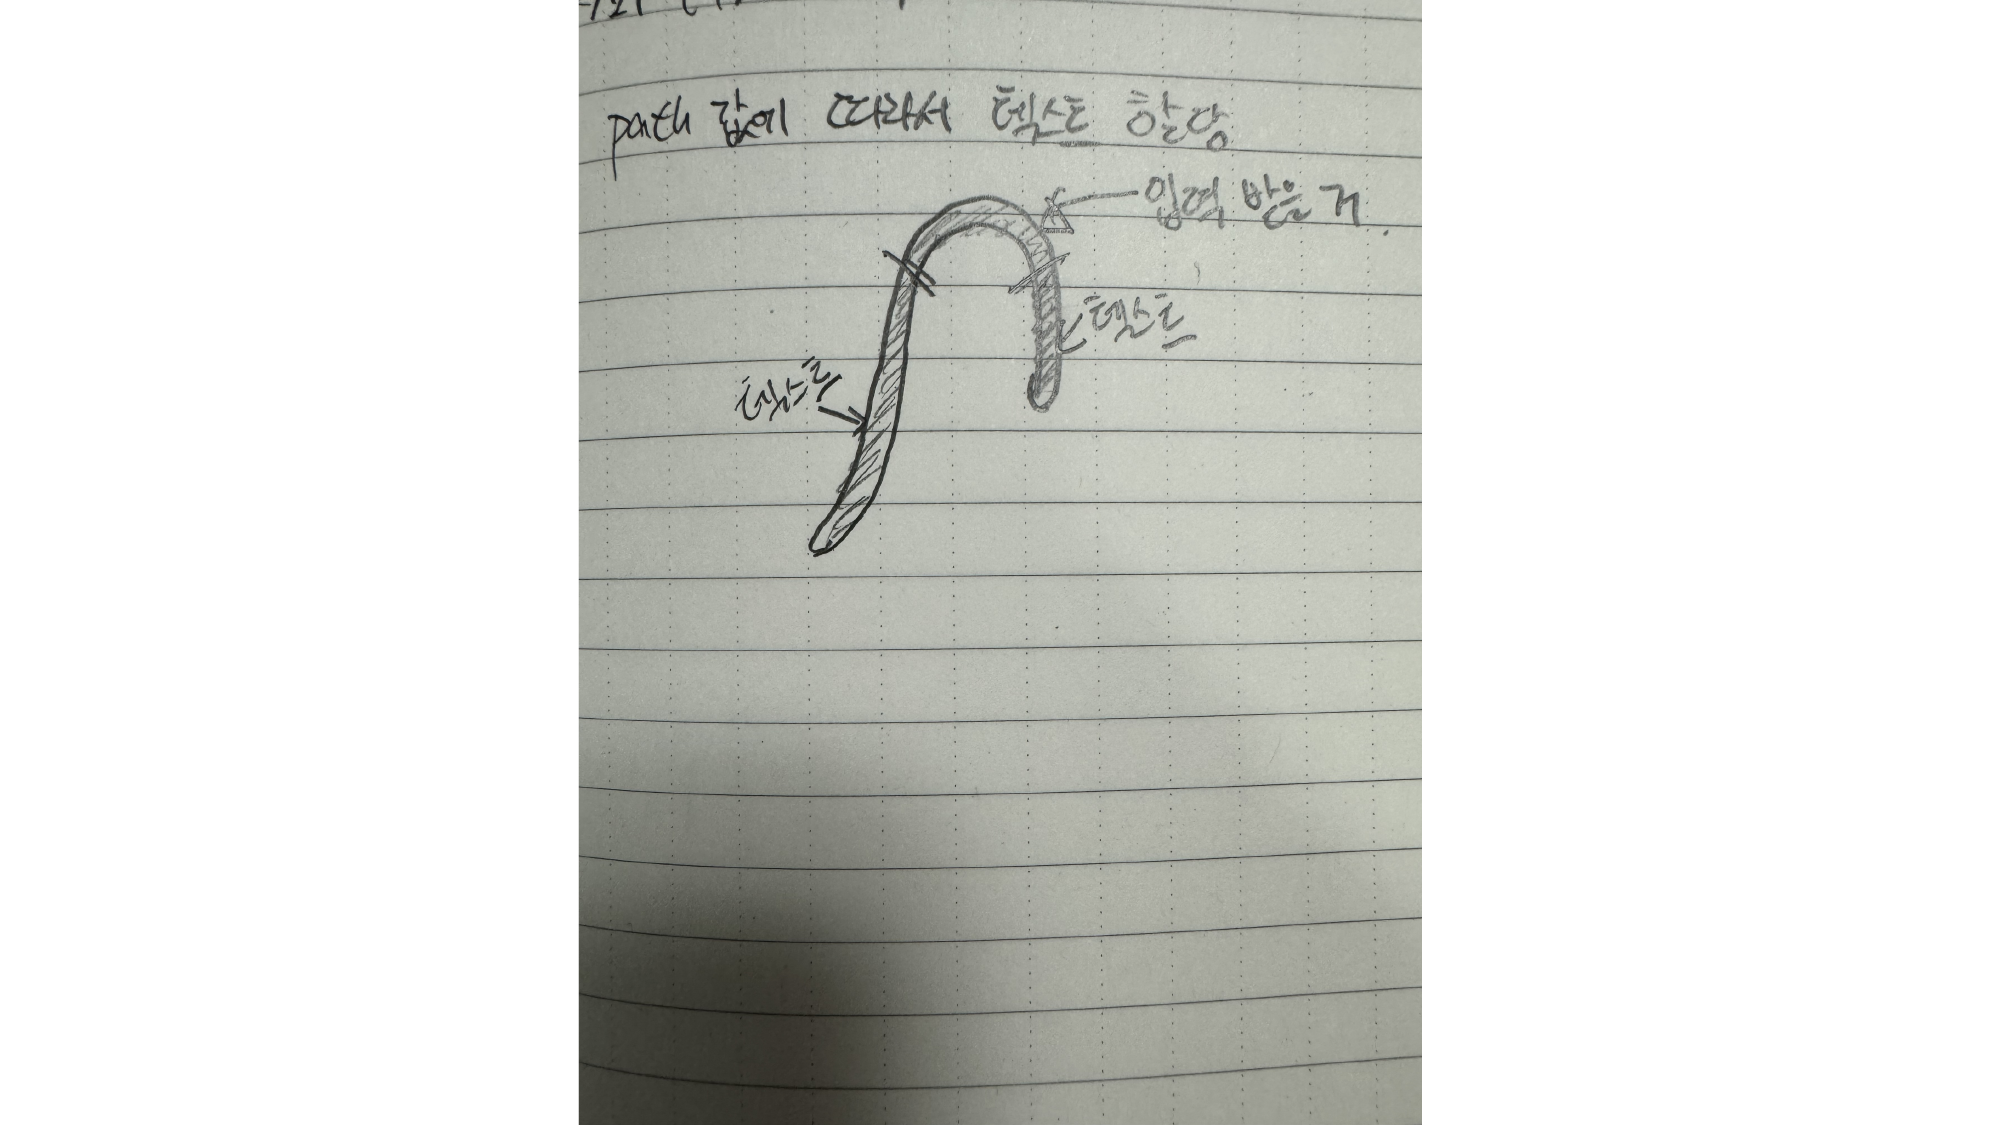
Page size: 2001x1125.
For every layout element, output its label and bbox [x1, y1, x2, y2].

picture [437, 1, 1563, 1124]
